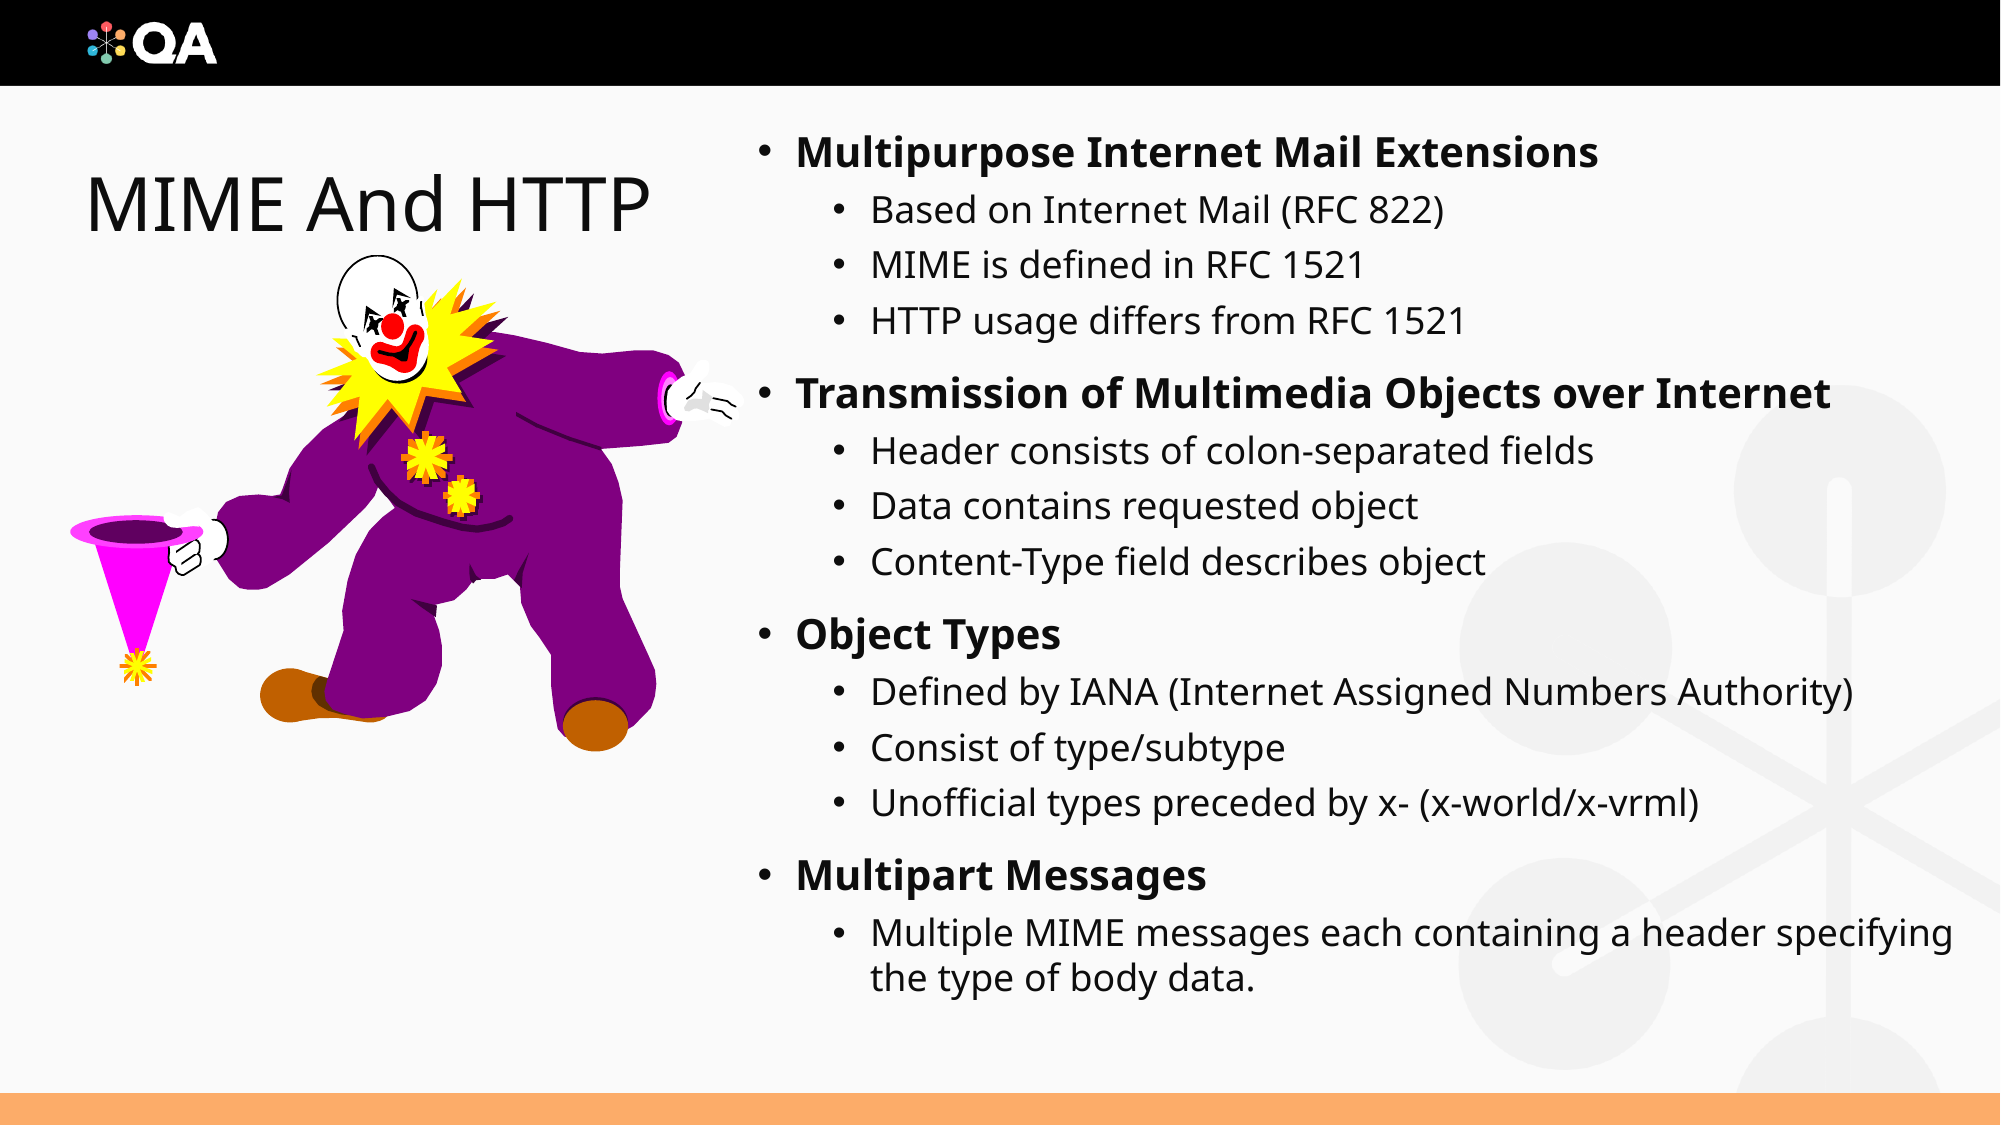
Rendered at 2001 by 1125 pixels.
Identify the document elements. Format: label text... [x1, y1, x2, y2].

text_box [69, 255, 746, 753]
title MIME And HTTP [84, 159, 757, 278]
list Multipurpose Internet Mail Extensions Based on Internet Mail (RFC 822) MIME is defined in RFC 1521 HTTP usage differs from RFC 1521 Transmission of Multimedia Objects over Internet Header consists of colon-separated fields Data contains requested object Content-Type field describes object Object Types Defined by IANA (Internet Assigned Numbers Authority) Consist of type/subtype Unofficial types preceded by x- (x-world/x-vrml) Multipart Messages Multiple MIME messages each containing a header specifying the type of body data. [757, 40, 2000, 1085]
picture [0, 0, 2001, 1125]
